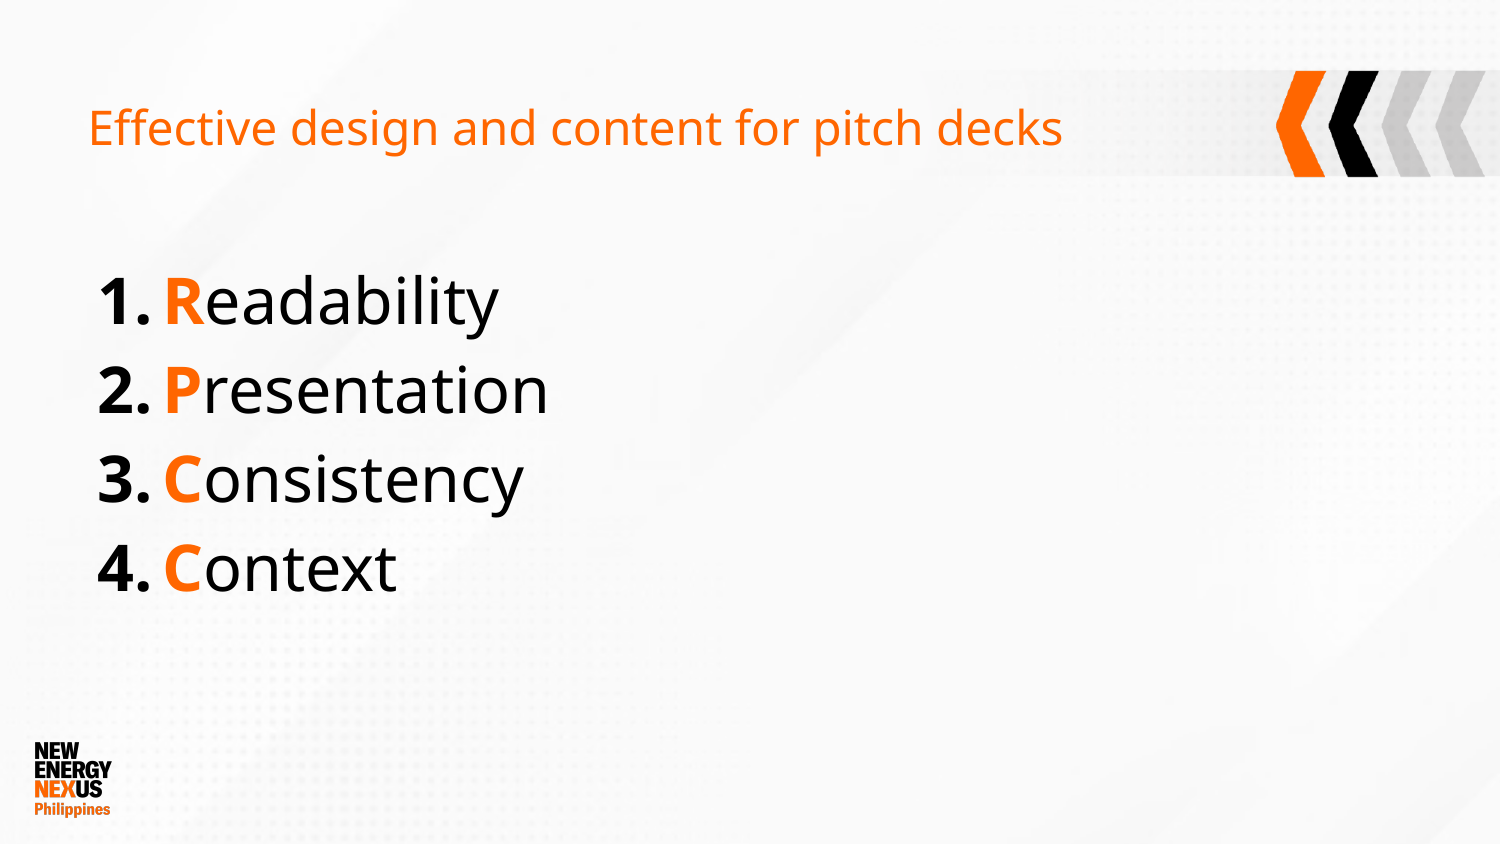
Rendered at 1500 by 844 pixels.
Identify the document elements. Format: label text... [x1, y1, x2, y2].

list Readability Presentation Consistency Context [72, 234, 1390, 734]
picture [821, 70, 1500, 183]
picture [34, 741, 113, 821]
title Effective design and content for pitch decks [72, 82, 1390, 171]
